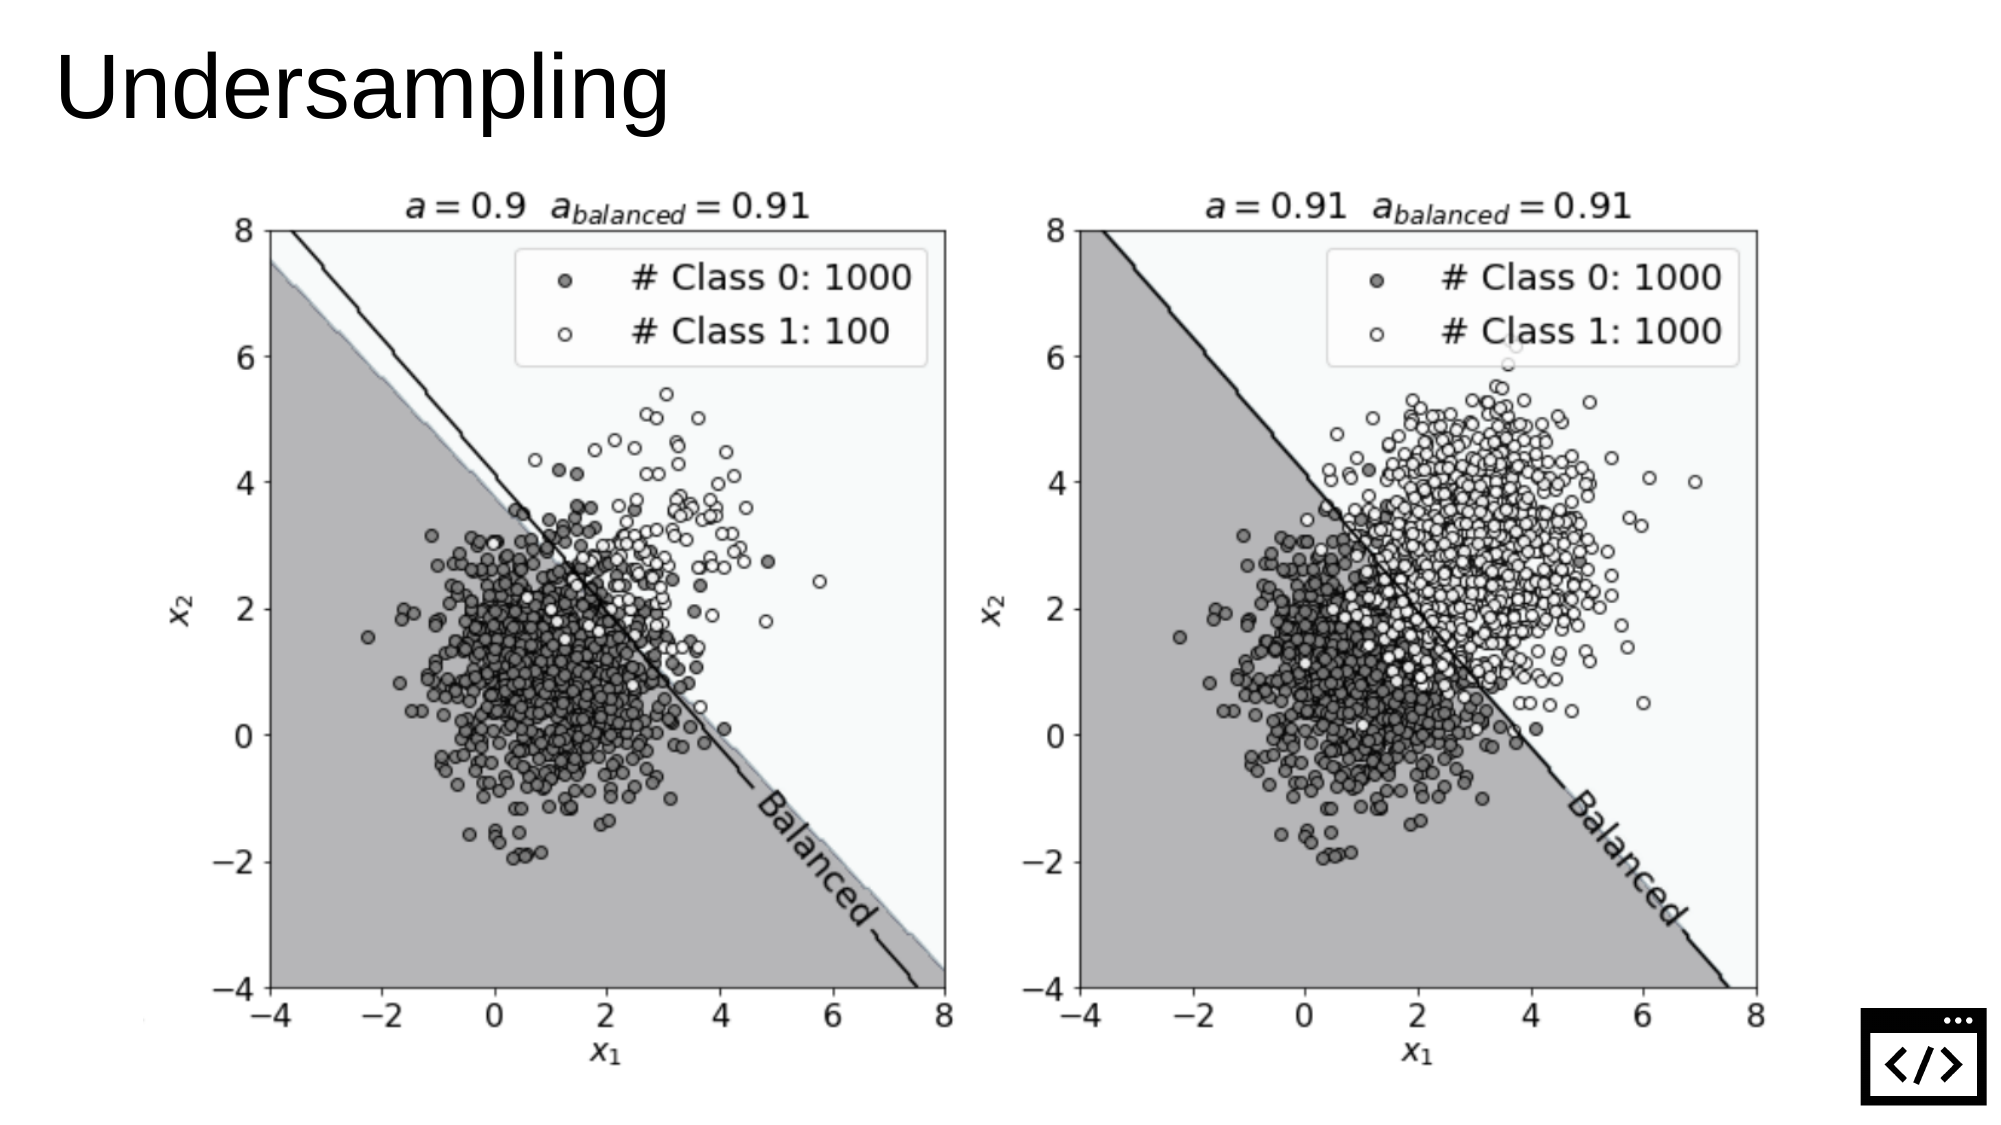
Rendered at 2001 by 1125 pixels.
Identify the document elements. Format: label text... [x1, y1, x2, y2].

picture [1848, 981, 1999, 1125]
title Undersampling [39, 32, 1765, 147]
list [142, 184, 1792, 1092]
